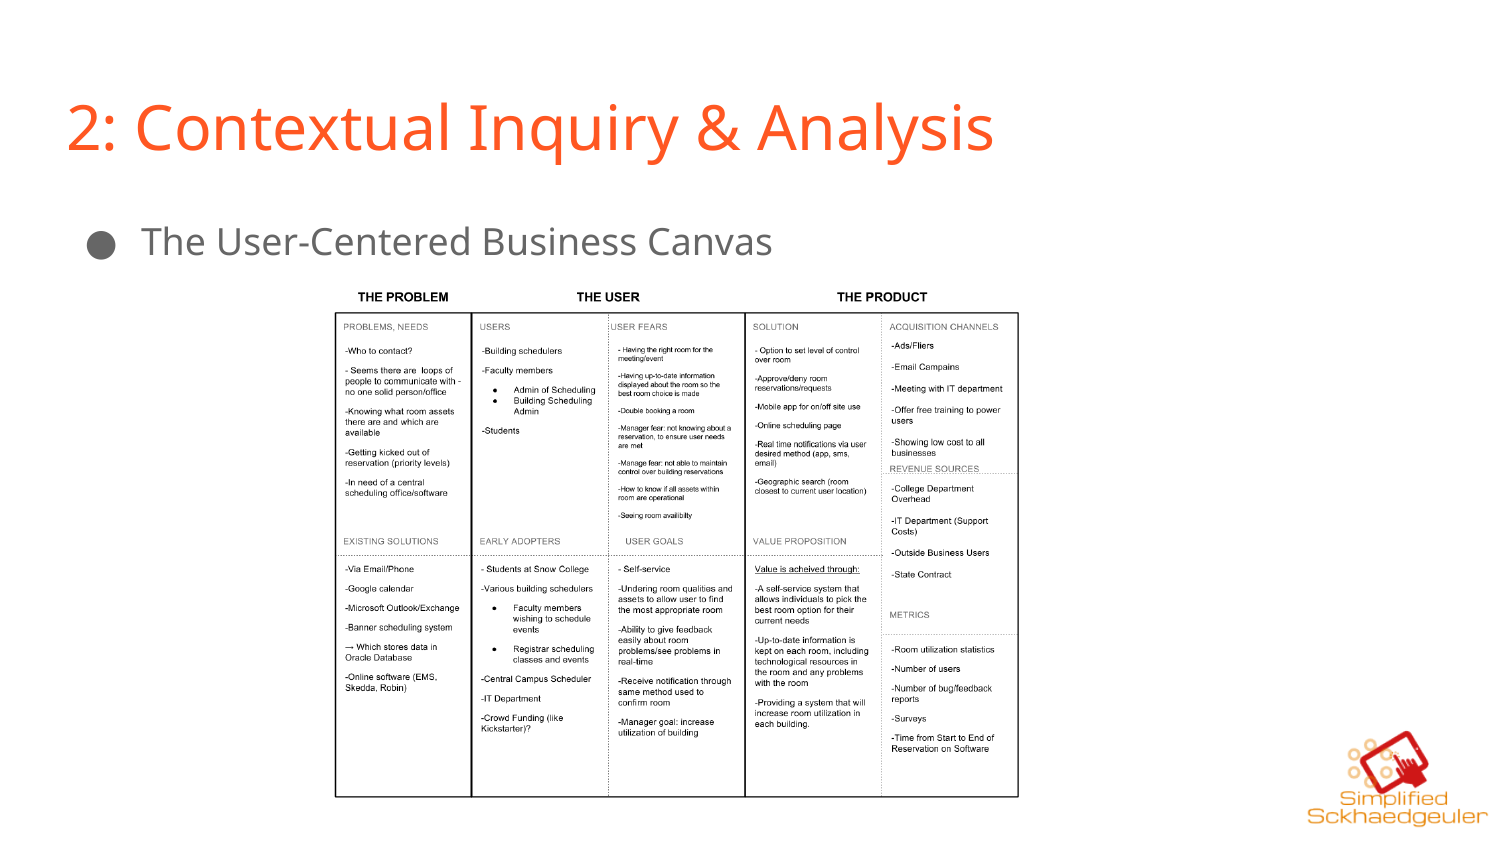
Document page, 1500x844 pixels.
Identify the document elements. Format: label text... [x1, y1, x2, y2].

picture [321, 261, 1030, 809]
picture [1284, 663, 1500, 844]
list The User-Centered Business Canvas [51, 196, 1449, 757]
title 2: Contextual Inquiry & Analysis [51, 72, 1449, 167]
